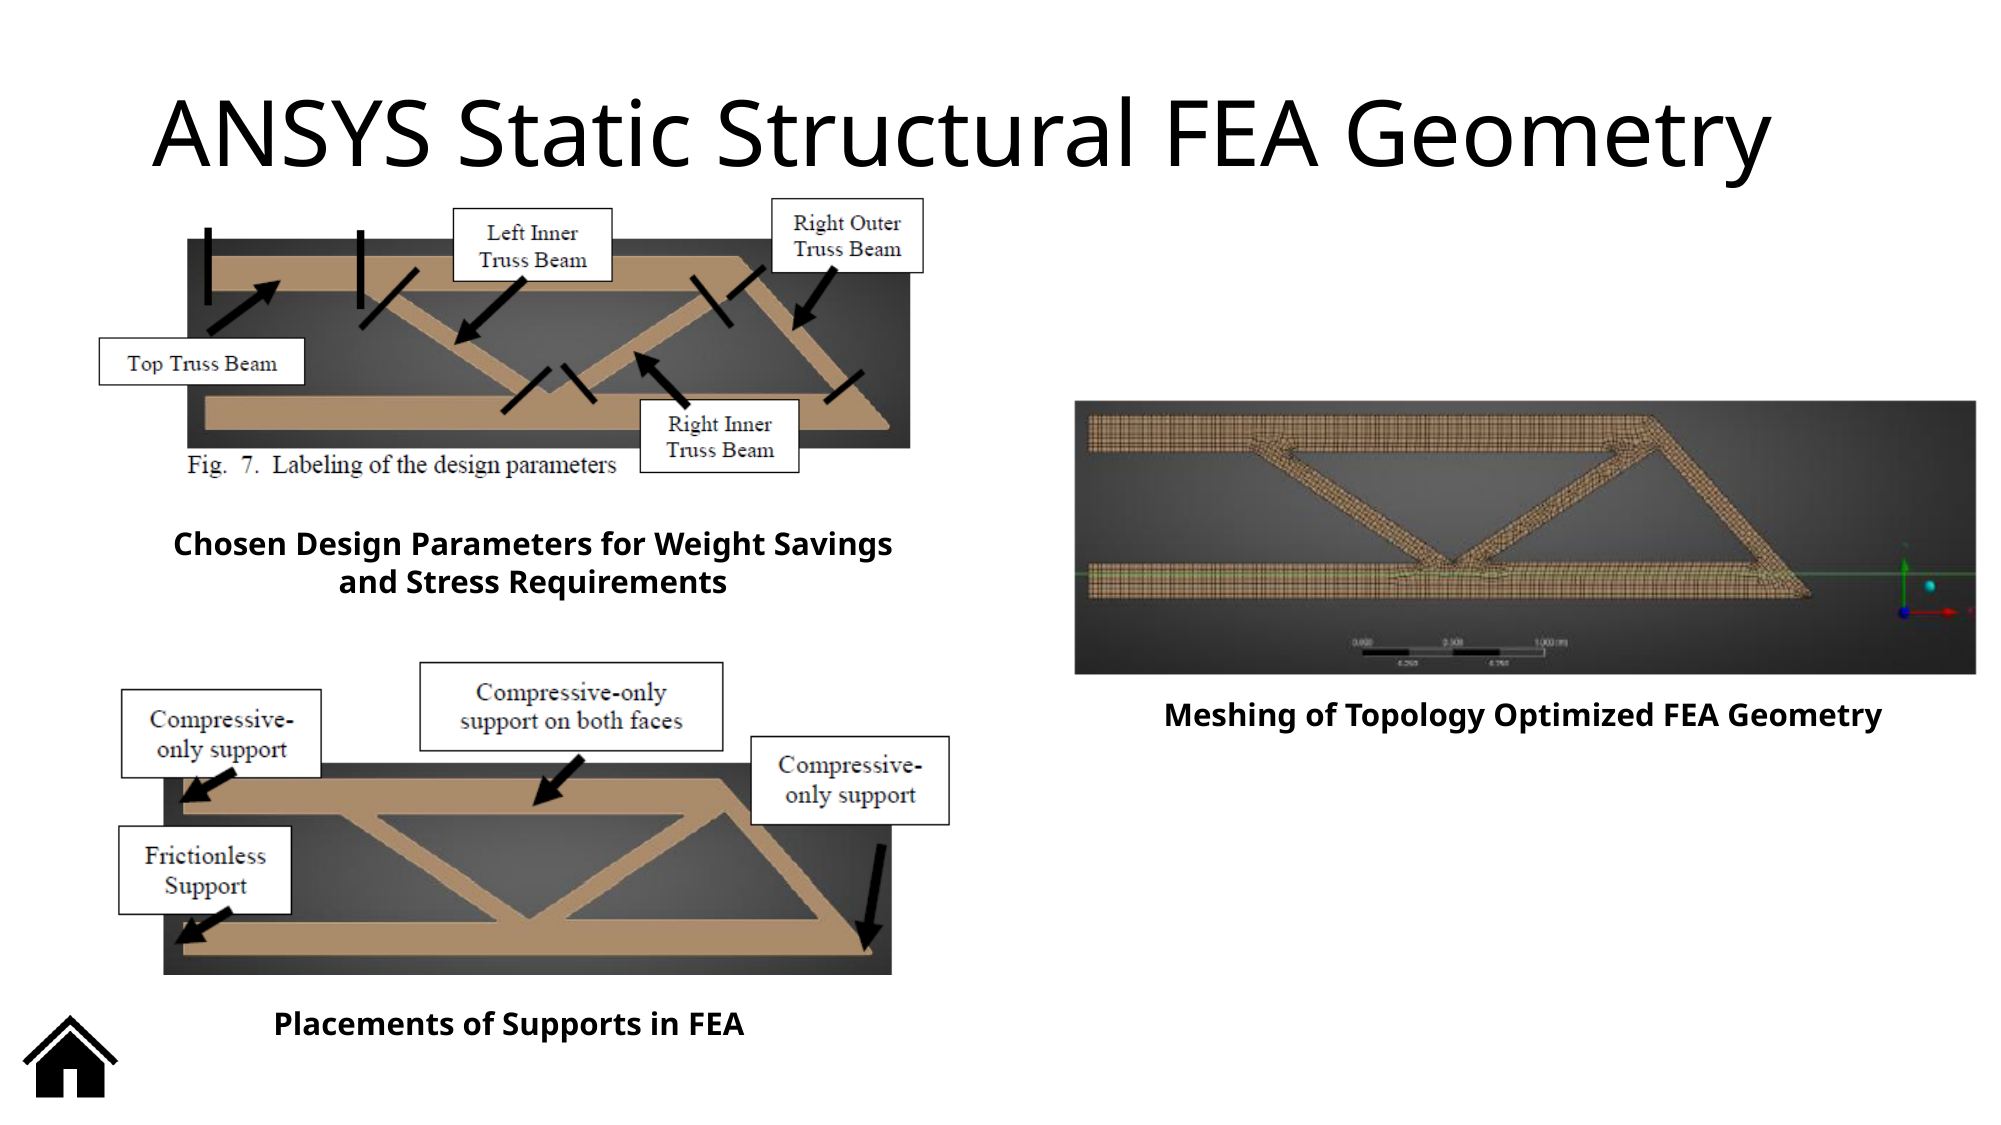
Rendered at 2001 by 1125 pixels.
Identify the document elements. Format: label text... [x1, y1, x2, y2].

picture [88, 192, 931, 489]
text_box Placements of Supports in FEA [113, 996, 906, 1049]
text_box Meshing of Topology Optimized FEA Geometry [1131, 688, 1924, 741]
picture [15, 1001, 125, 1111]
text_box Chosen Design Parameters for Weight Savings and Stress Requirements [137, 517, 930, 607]
title ANSYS Static Structural FEA Geometry [137, 27, 1863, 246]
picture [1069, 389, 1986, 680]
picture [99, 655, 968, 975]
